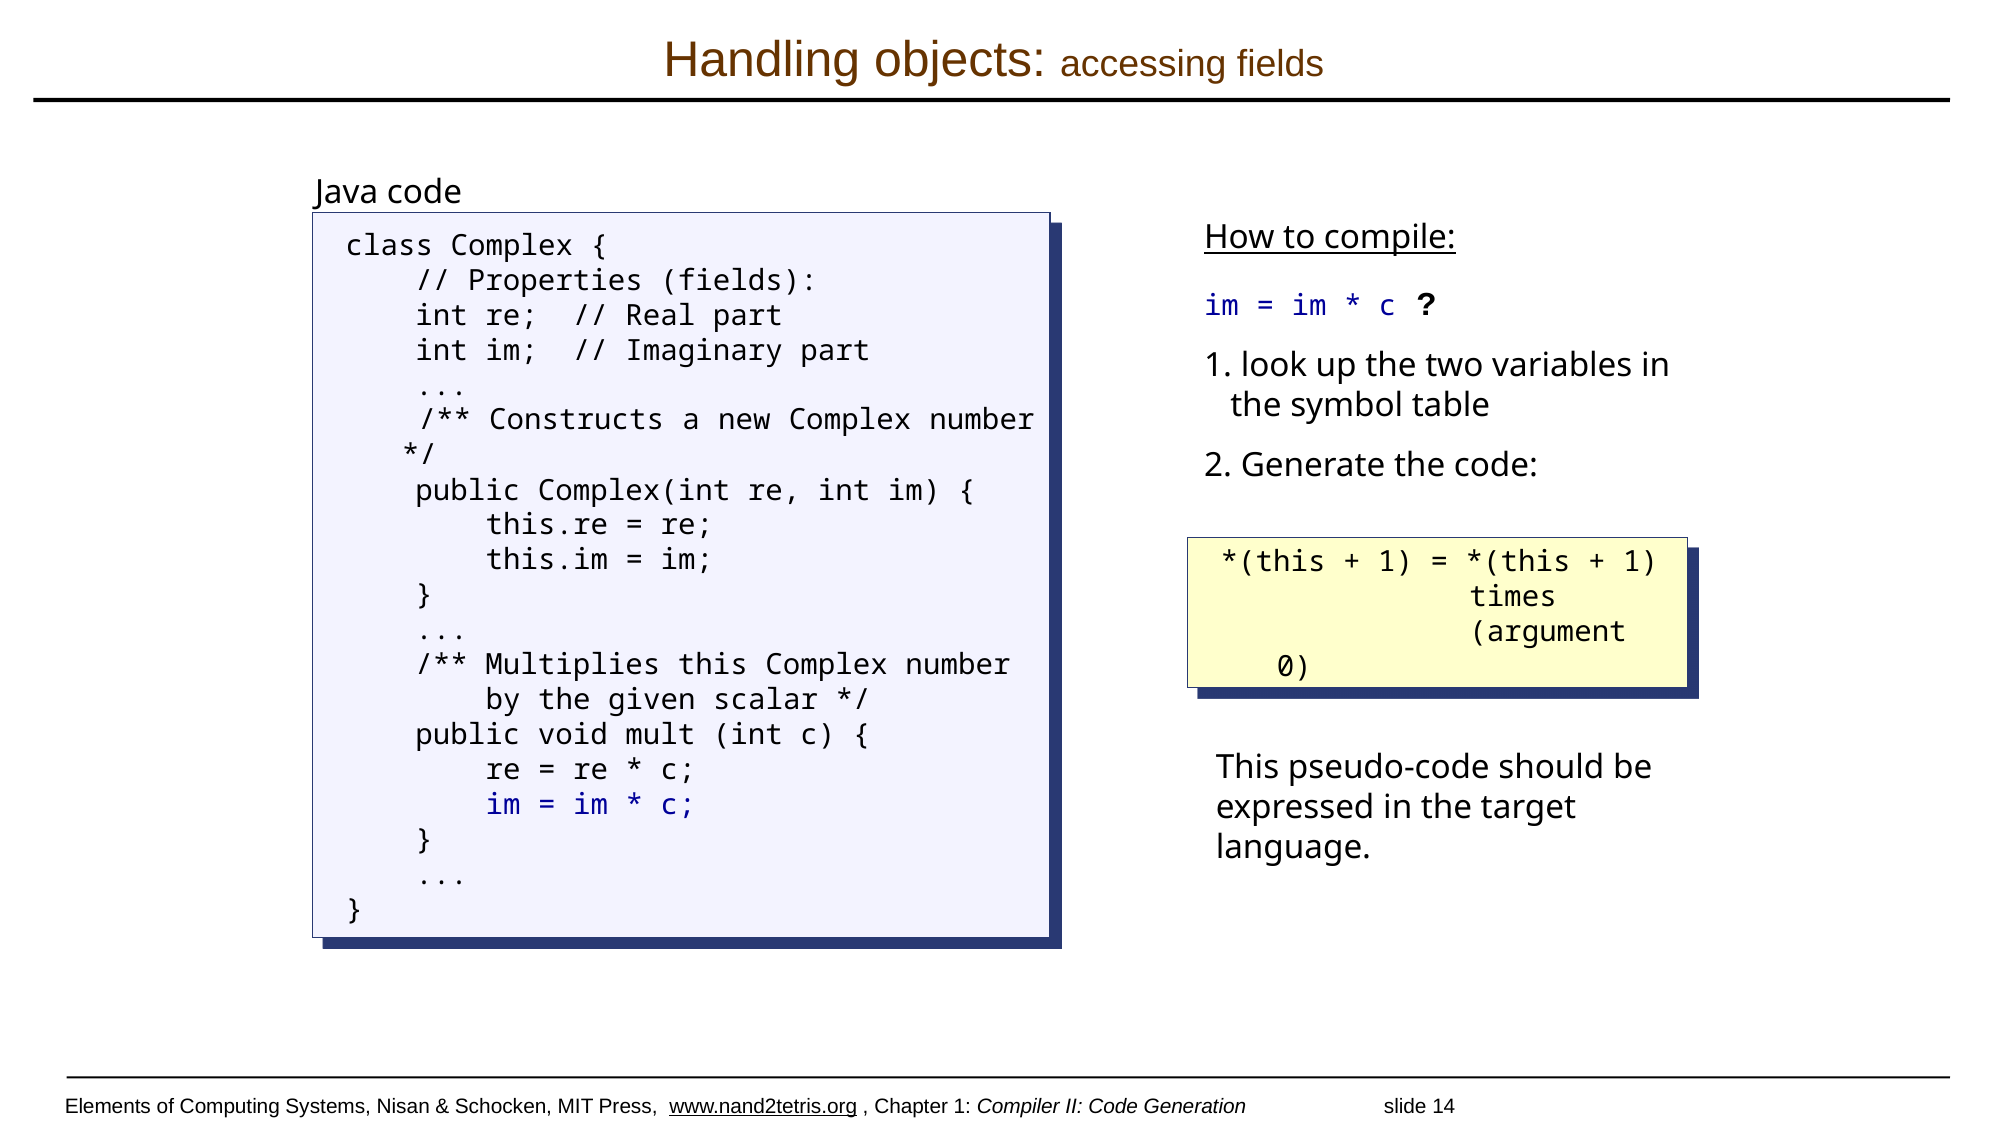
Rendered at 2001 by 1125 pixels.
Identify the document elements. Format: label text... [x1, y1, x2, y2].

text_box Handling objects: accessing fields [274, 12, 1713, 100]
text_box *(this + 1) = *(this + 1) times (argument 0) [1187, 537, 1688, 688]
text_box This pseudo-code should be expressed in the target language. [1200, 737, 1750, 868]
text_box class Complex { // Properties (fields): int re; // Real part int im; // Imaginary part ... /** Constructs a new Complex number */ public Complex(int re, int im) { this.re = re; this.im = im; } ... /** Multiplies this Complex number by the given scalar */ public void mult (int c) { re = re * c; im = im * c; } ... } [312, 212, 1050, 938]
text_box Java code [299, 162, 663, 225]
text_box How to compile: im = im * c ? 1. look up the two variables in the symbol table 2. Generate the code: [1189, 208, 1739, 433]
